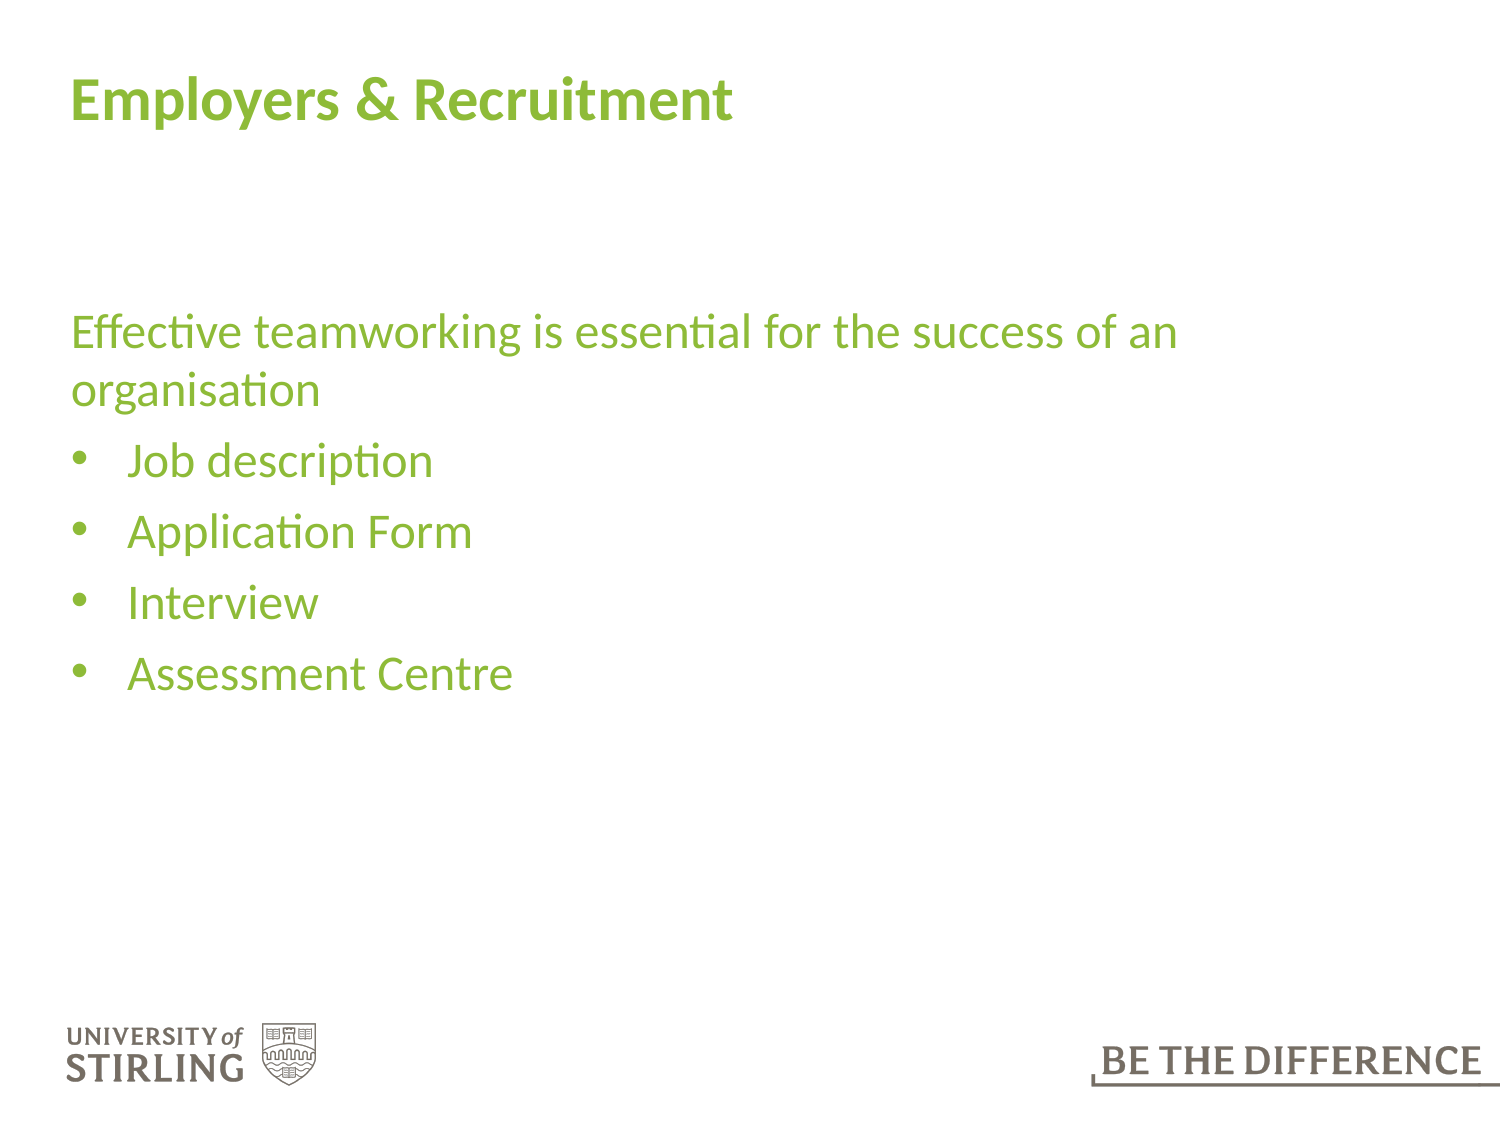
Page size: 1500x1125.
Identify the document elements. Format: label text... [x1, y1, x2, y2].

picture [1090, 1043, 1500, 1092]
picture [63, 1020, 320, 1088]
title Employers & Recruitment [70, 70, 1430, 290]
list Effective teamworking is essential for the success of an organisation Job description Application Form Interview Assessment Centre [70, 299, 1430, 979]
